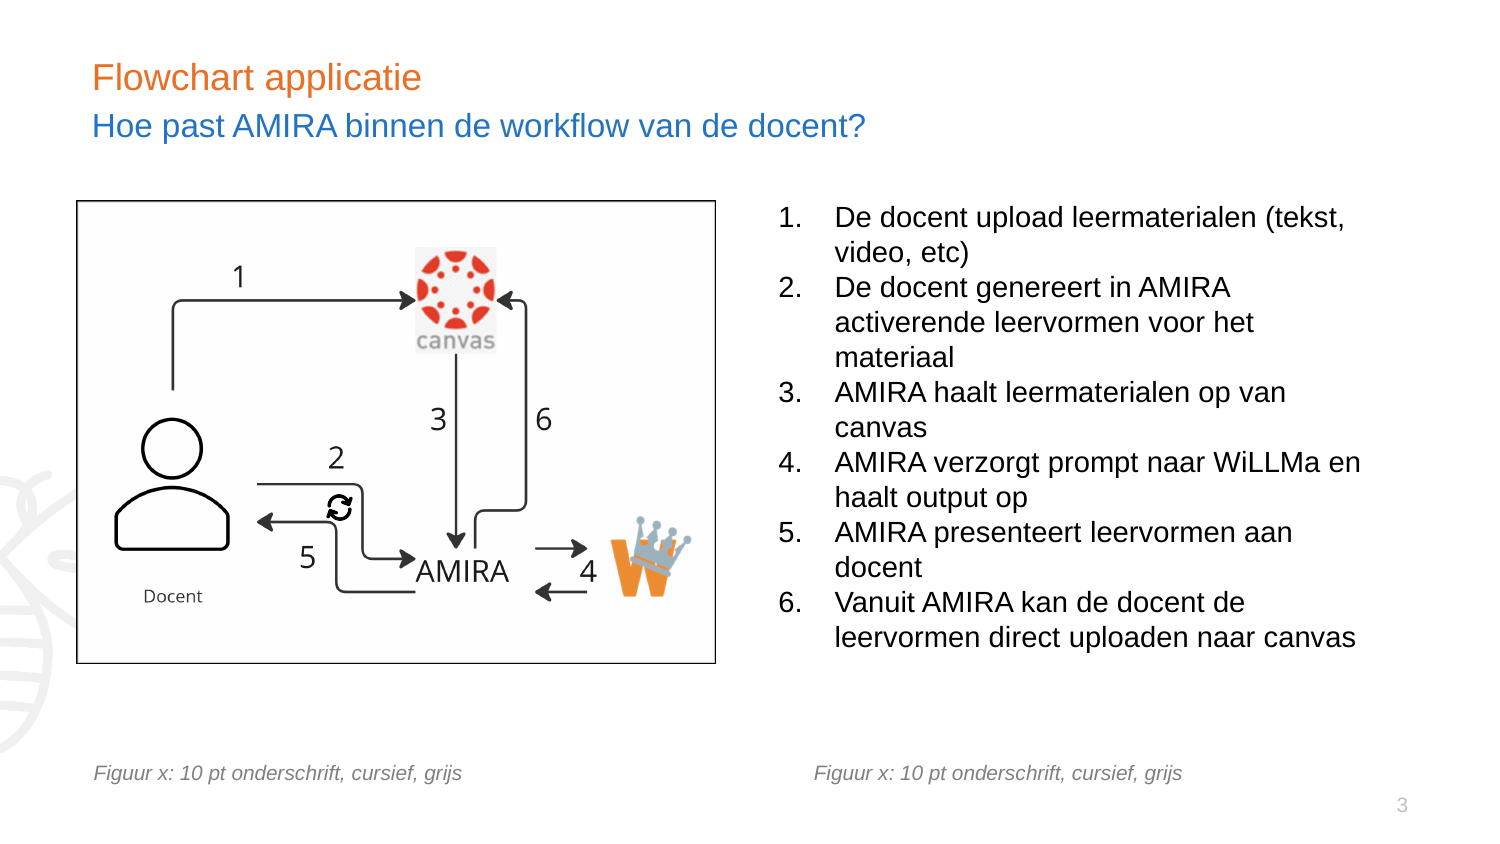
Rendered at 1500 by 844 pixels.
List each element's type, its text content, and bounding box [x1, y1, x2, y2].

slide_number 3 [1387, 782, 1424, 827]
text_box De docent upload leermaterialen (tekst, video, etc) De docent genereert in AMIRA activerende leervormen voor het materiaal AMIRA haalt leermaterialen op van canvas AMIRA verzorgt prompt naar WiLLMa en haalt output op AMIRA presenteert leervormen aan docent Vanuit AMIRA kan de docent de leervormen direct uploaden naar canvas [763, 191, 1387, 844]
title Flowchart applicatie [76, 36, 1424, 96]
list Hoe past AMIRA binnen de workflow van de docent? [76, 96, 1424, 158]
picture [76, 200, 716, 665]
text_box Figuur x: 10 pt onderschrift, cursief, grijs [78, 752, 478, 792]
